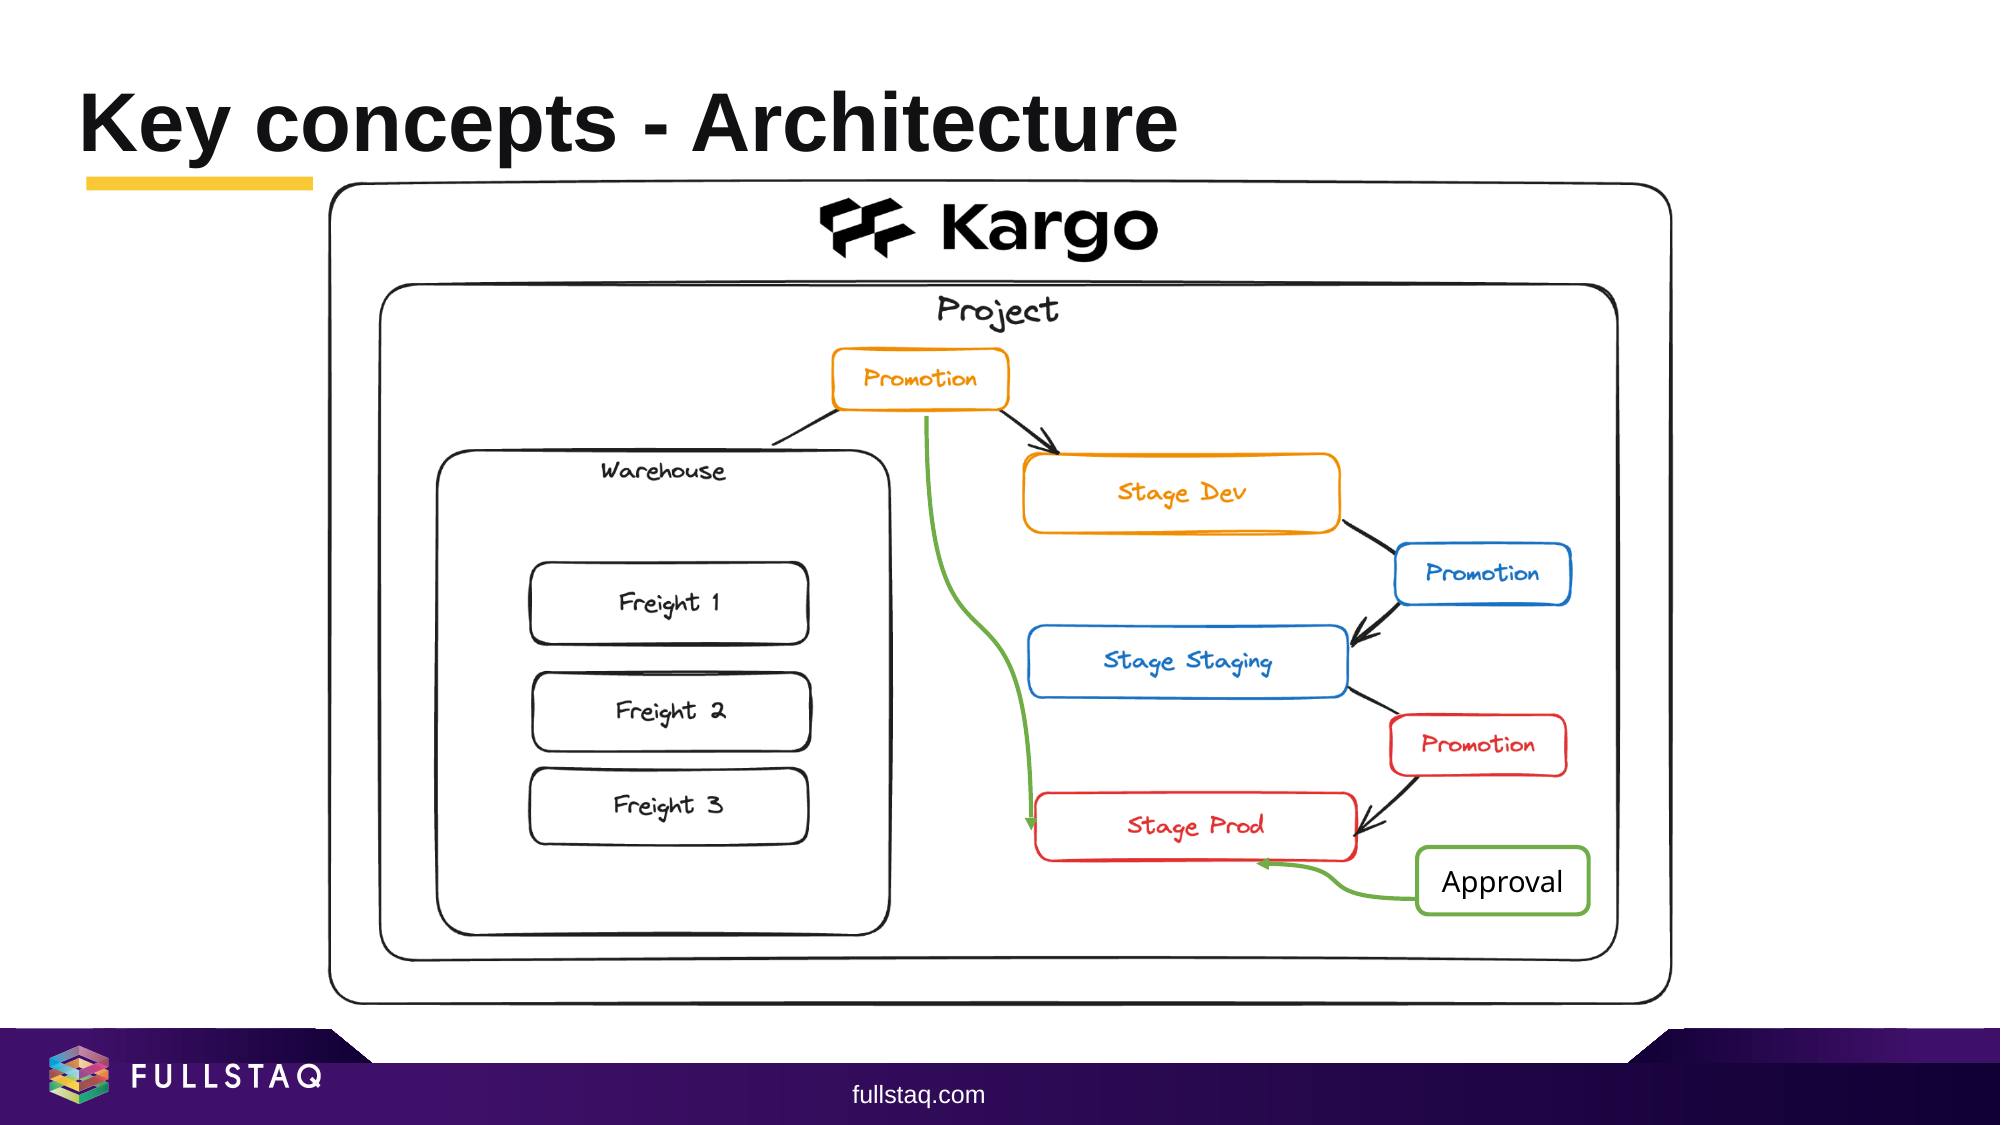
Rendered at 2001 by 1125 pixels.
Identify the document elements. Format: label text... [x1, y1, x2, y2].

text_box Key concepts - Architecture [63, 60, 1591, 177]
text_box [771, 570, 1187, 676]
text_box [86, 176, 312, 191]
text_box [1256, 863, 1418, 900]
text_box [0, 1027, 2000, 1125]
picture [317, 171, 1683, 1015]
